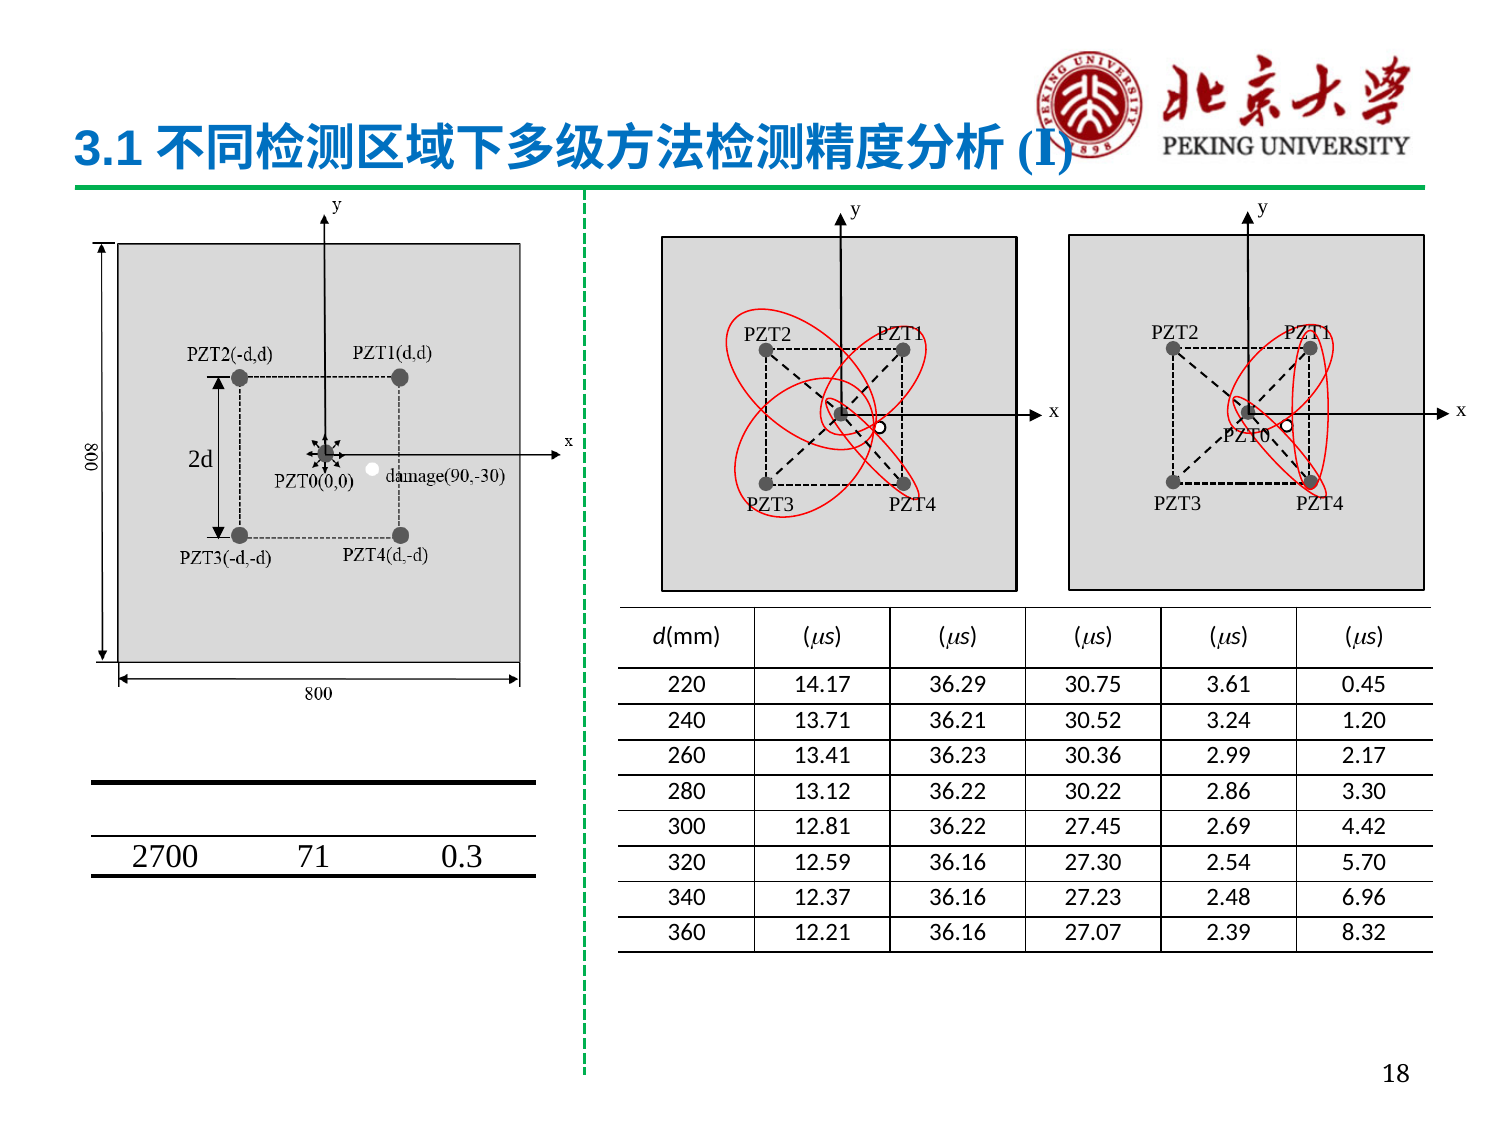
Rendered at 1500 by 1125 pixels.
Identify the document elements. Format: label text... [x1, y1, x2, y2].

title 3.1不同检测区域下多级方法检测精度分析(Ⅰ) [58, 90, 1176, 182]
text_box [1069, 185, 1482, 590]
slide_number 18 [1074, 1023, 1426, 1100]
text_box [661, 187, 1065, 592]
picture [1022, 39, 1425, 167]
picture [67, 184, 600, 717]
